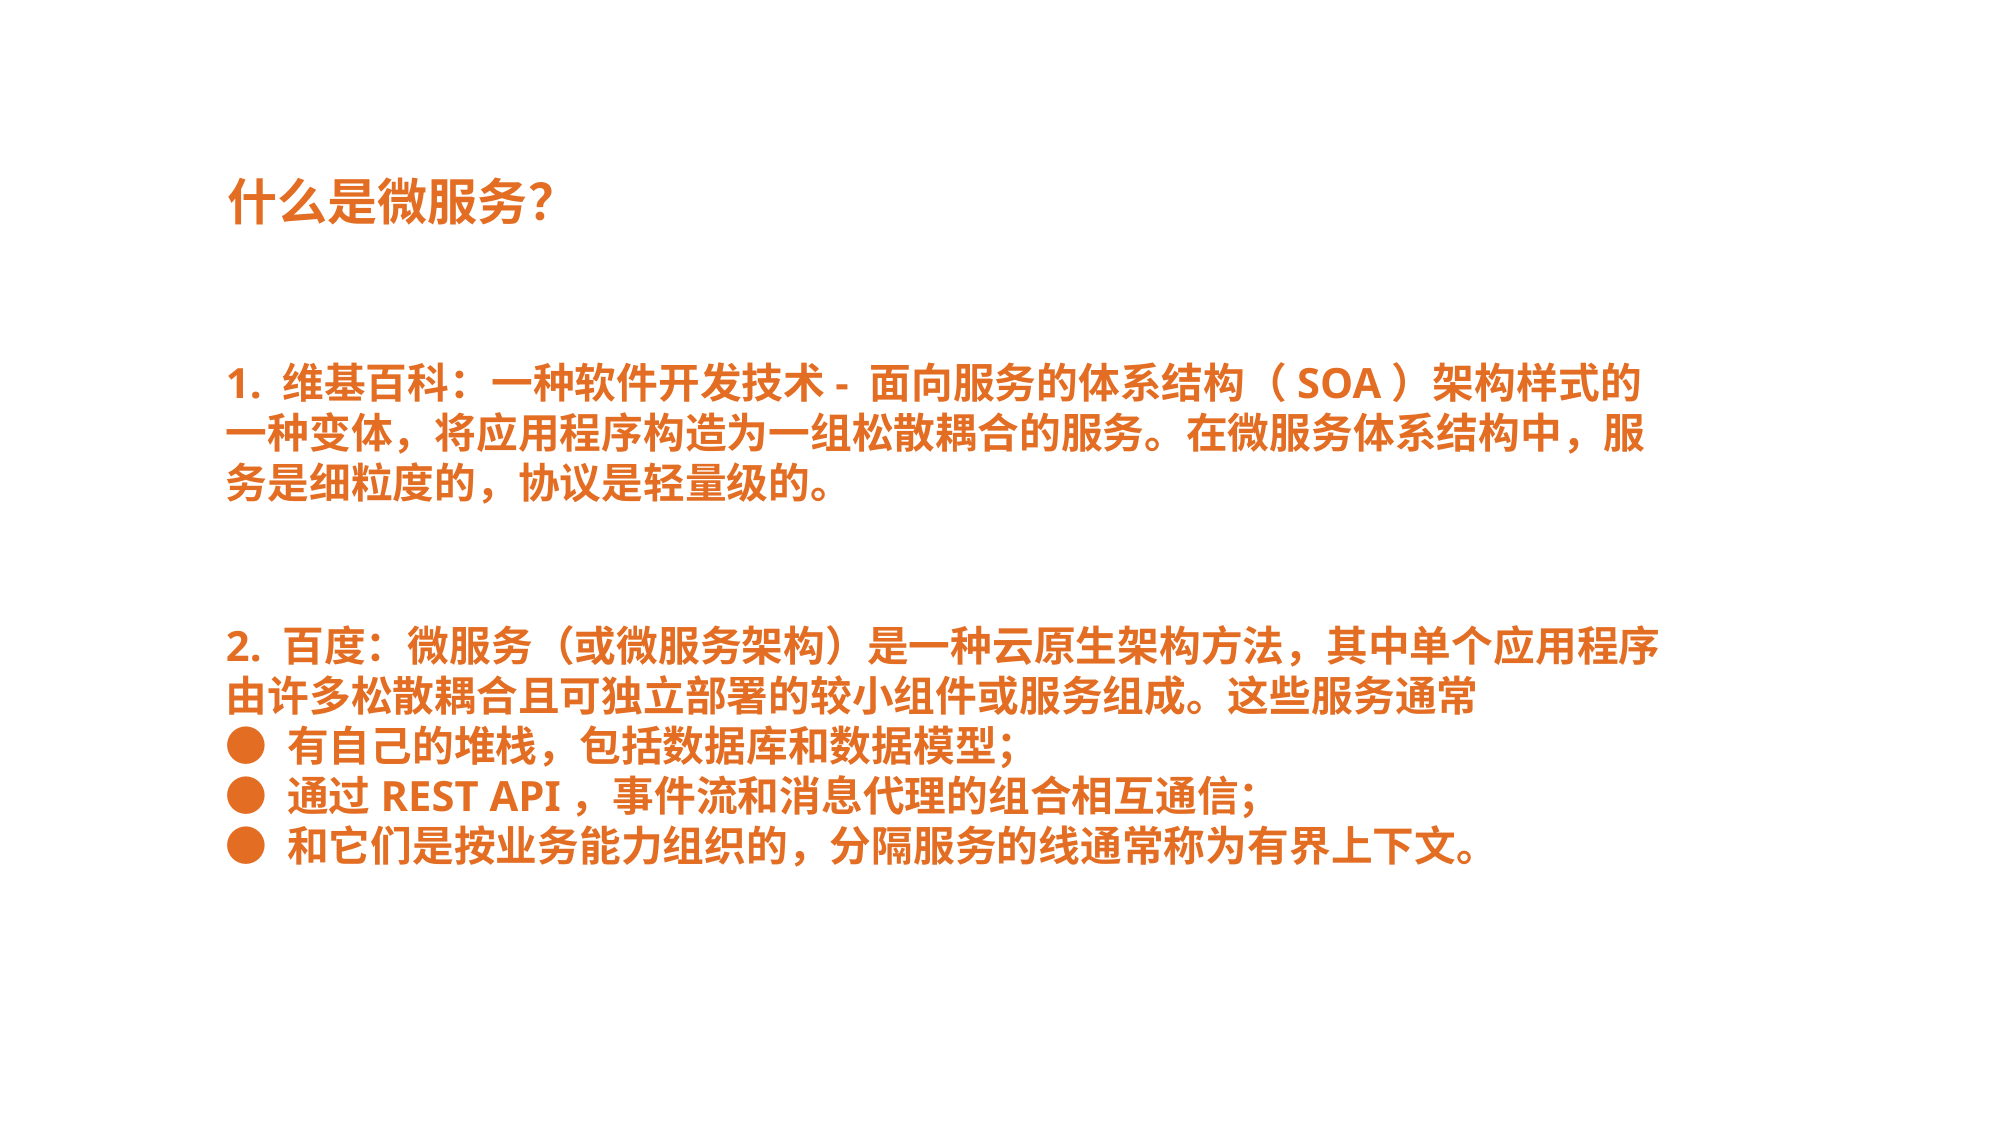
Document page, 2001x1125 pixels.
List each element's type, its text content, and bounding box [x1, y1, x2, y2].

text_box 1. 维基百科：一种软件开发技术- 面向服务的体系结构（SOA）架构样式的一种变体，将应用程序构造为一组松散耦合的服务。在微服务体系结构中，服务是细粒度的，协议是轻量级的。 [211, 349, 1684, 515]
text_box 什么是微服务？ [213, 162, 605, 238]
text_box 2. 百度：微服务（或微服务架构）是一种云原生架构方法，其中单个应用程序由许多松散耦合且可独立部署的较小组件或服务组成。这些服务通常 ● 有自己的堆栈，包括数据库和数据模型； ● 通过REST API，事件流和消息代理的组合相互通信； ● 和它们是按业务能力组织的，分隔服务的线通常称为有界上下文。 [211, 612, 1684, 878]
